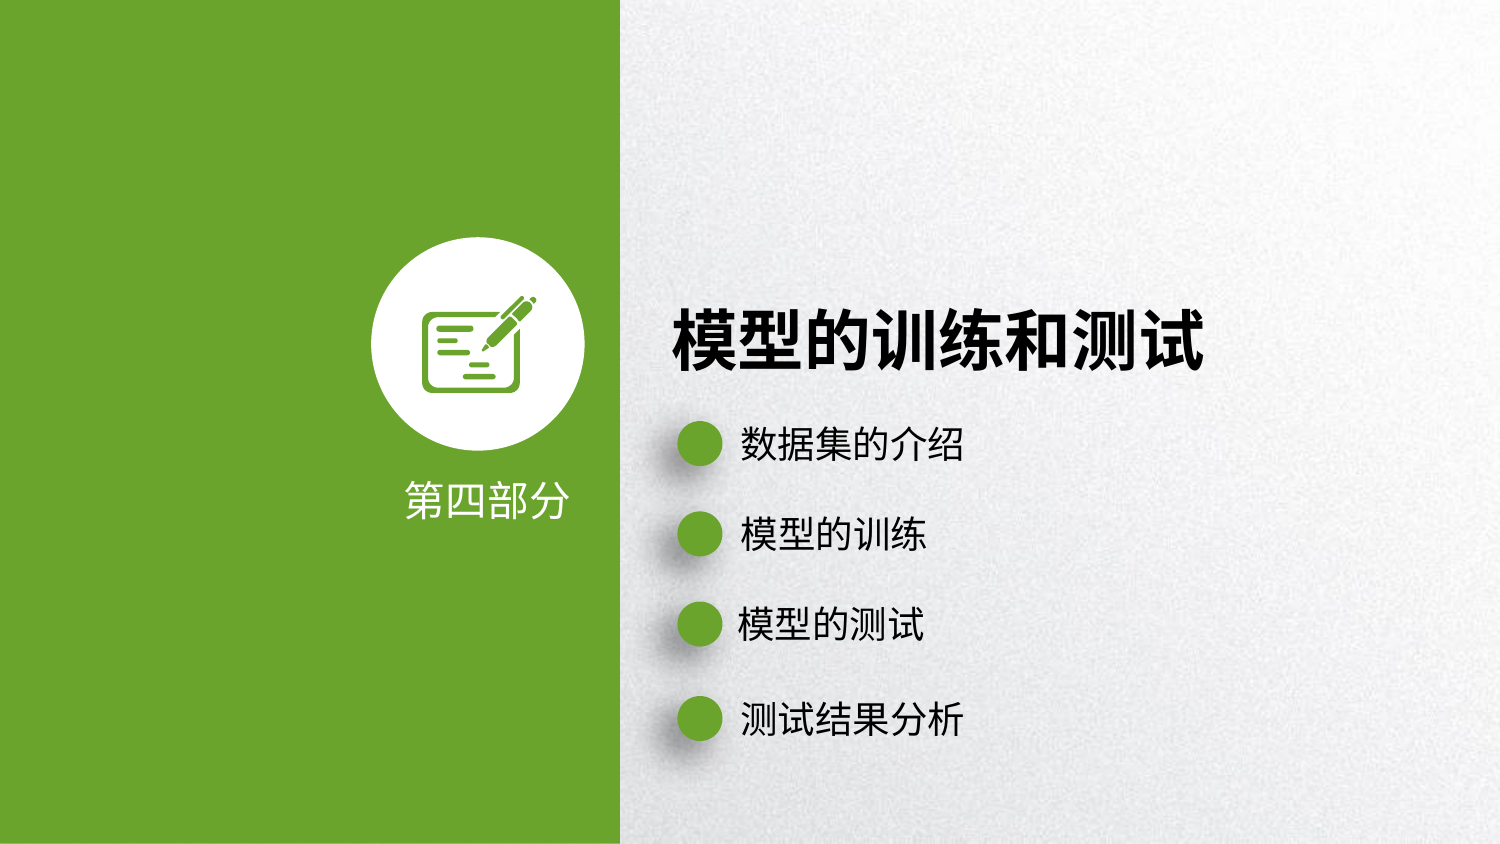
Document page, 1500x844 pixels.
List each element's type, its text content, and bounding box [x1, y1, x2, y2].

text_box 第四部分 [403, 475, 585, 526]
text_box 模型的测试 [722, 593, 940, 654]
picture [622, 0, 1500, 844]
text_box [675, 599, 725, 649]
text_box 模型的训练 [725, 503, 943, 564]
text_box 数据集的介绍 [725, 413, 981, 474]
text_box [675, 418, 725, 469]
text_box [370, 236, 585, 451]
text_box 测试结果分析 [725, 688, 981, 749]
text_box [0, 0, 622, 844]
text_box [675, 509, 725, 559]
text_box 模型的训练和测试 [656, 290, 1221, 386]
text_box [675, 693, 725, 744]
